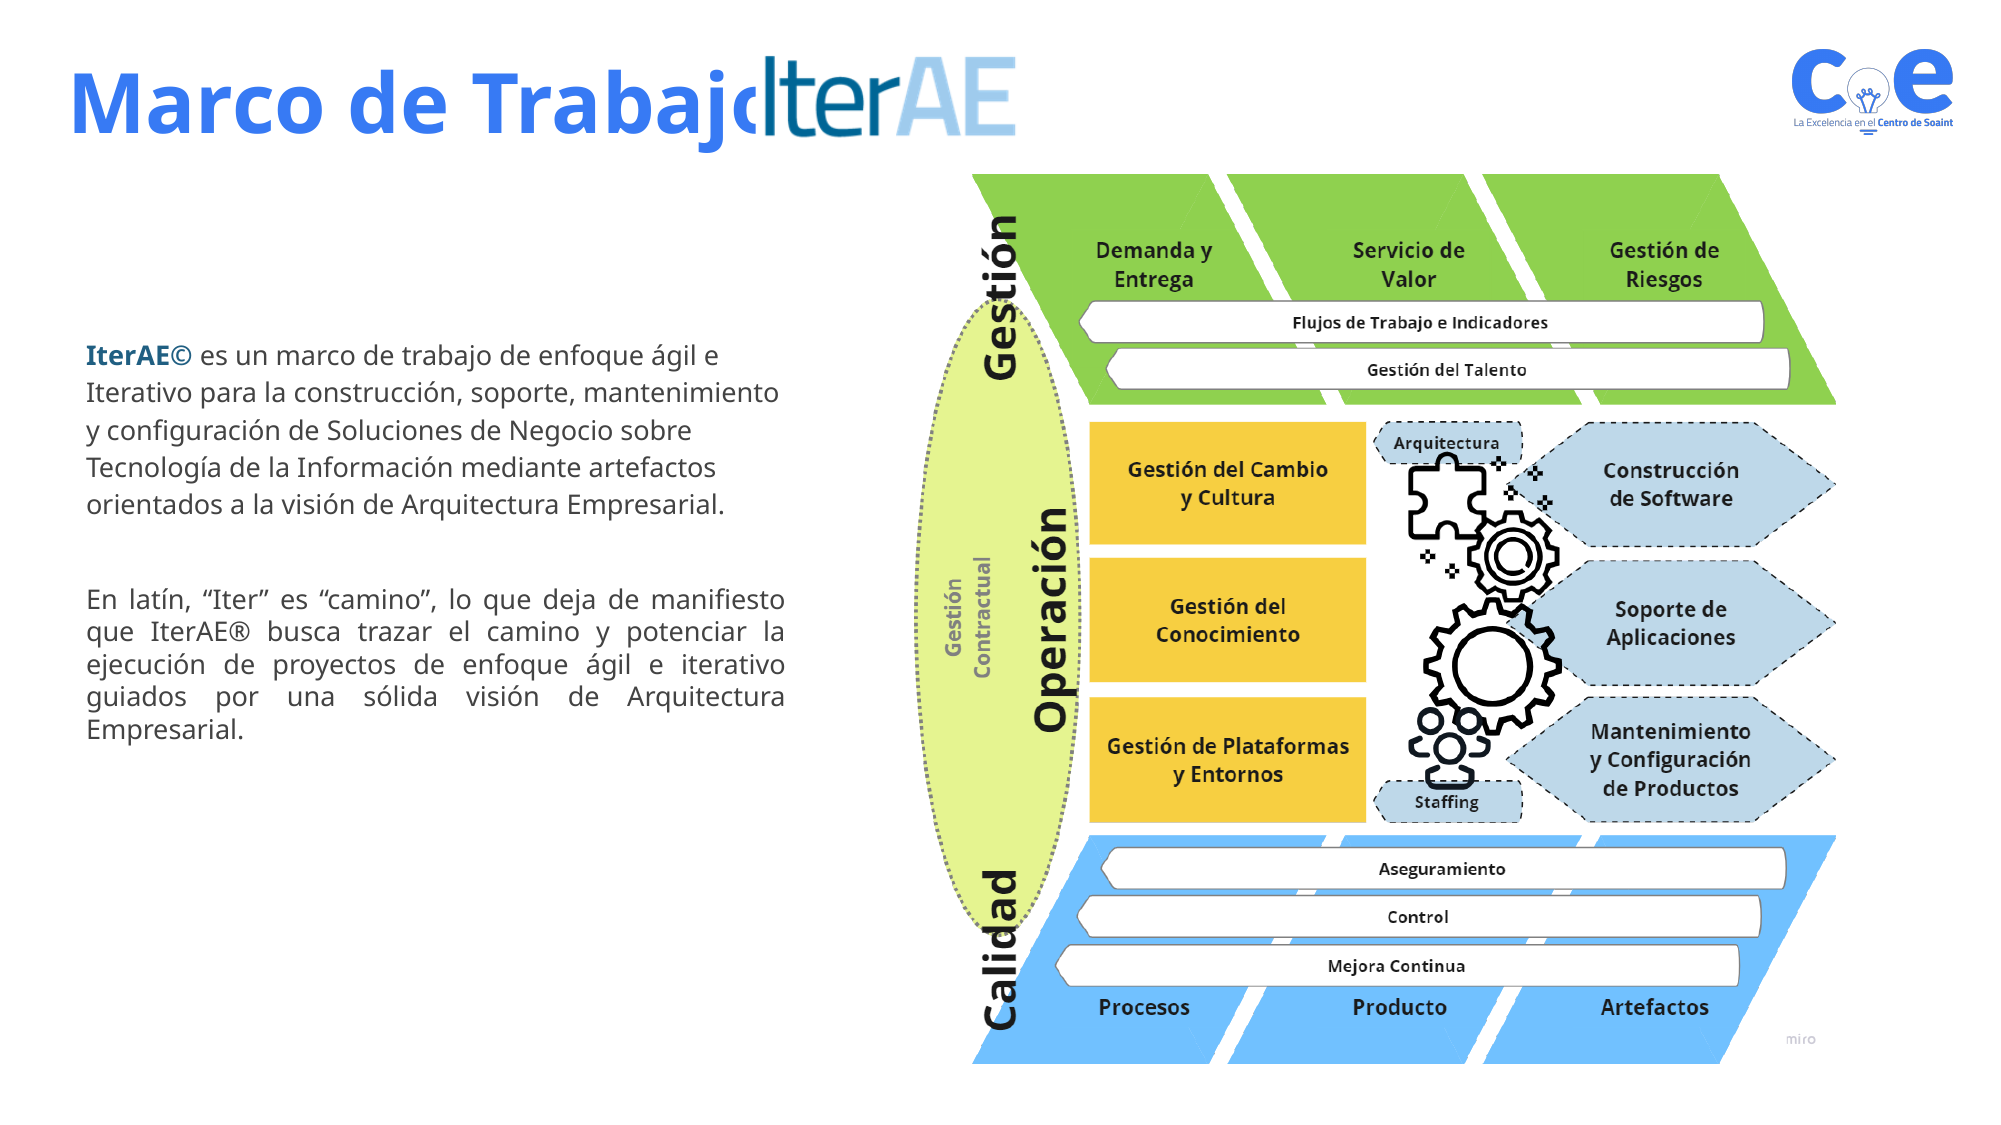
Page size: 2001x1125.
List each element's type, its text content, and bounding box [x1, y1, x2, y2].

picture [914, 174, 1836, 1064]
text_box Marco de Trabajo: [52, 42, 1011, 158]
picture [1792, 49, 1953, 136]
text_box IterAE© es un marco de trabajo de enfoque ágil e Iterativo para la construcción, soporte, mantenimiento y configuración de Soluciones de Negocio sobre Tecnología de la Información mediante artefactos orientados a la visión de Arquitectura Empresarial. En latín, “Iter” es “camino”, lo que deja de manifiesto que IterAE® busca trazar el camino y potenciar la ejecución de proyectos de enfoque ágil e iterativo guiados por una sólida visión de Arquitectura Empresarial. [66, 313, 806, 745]
picture [755, 44, 1024, 140]
